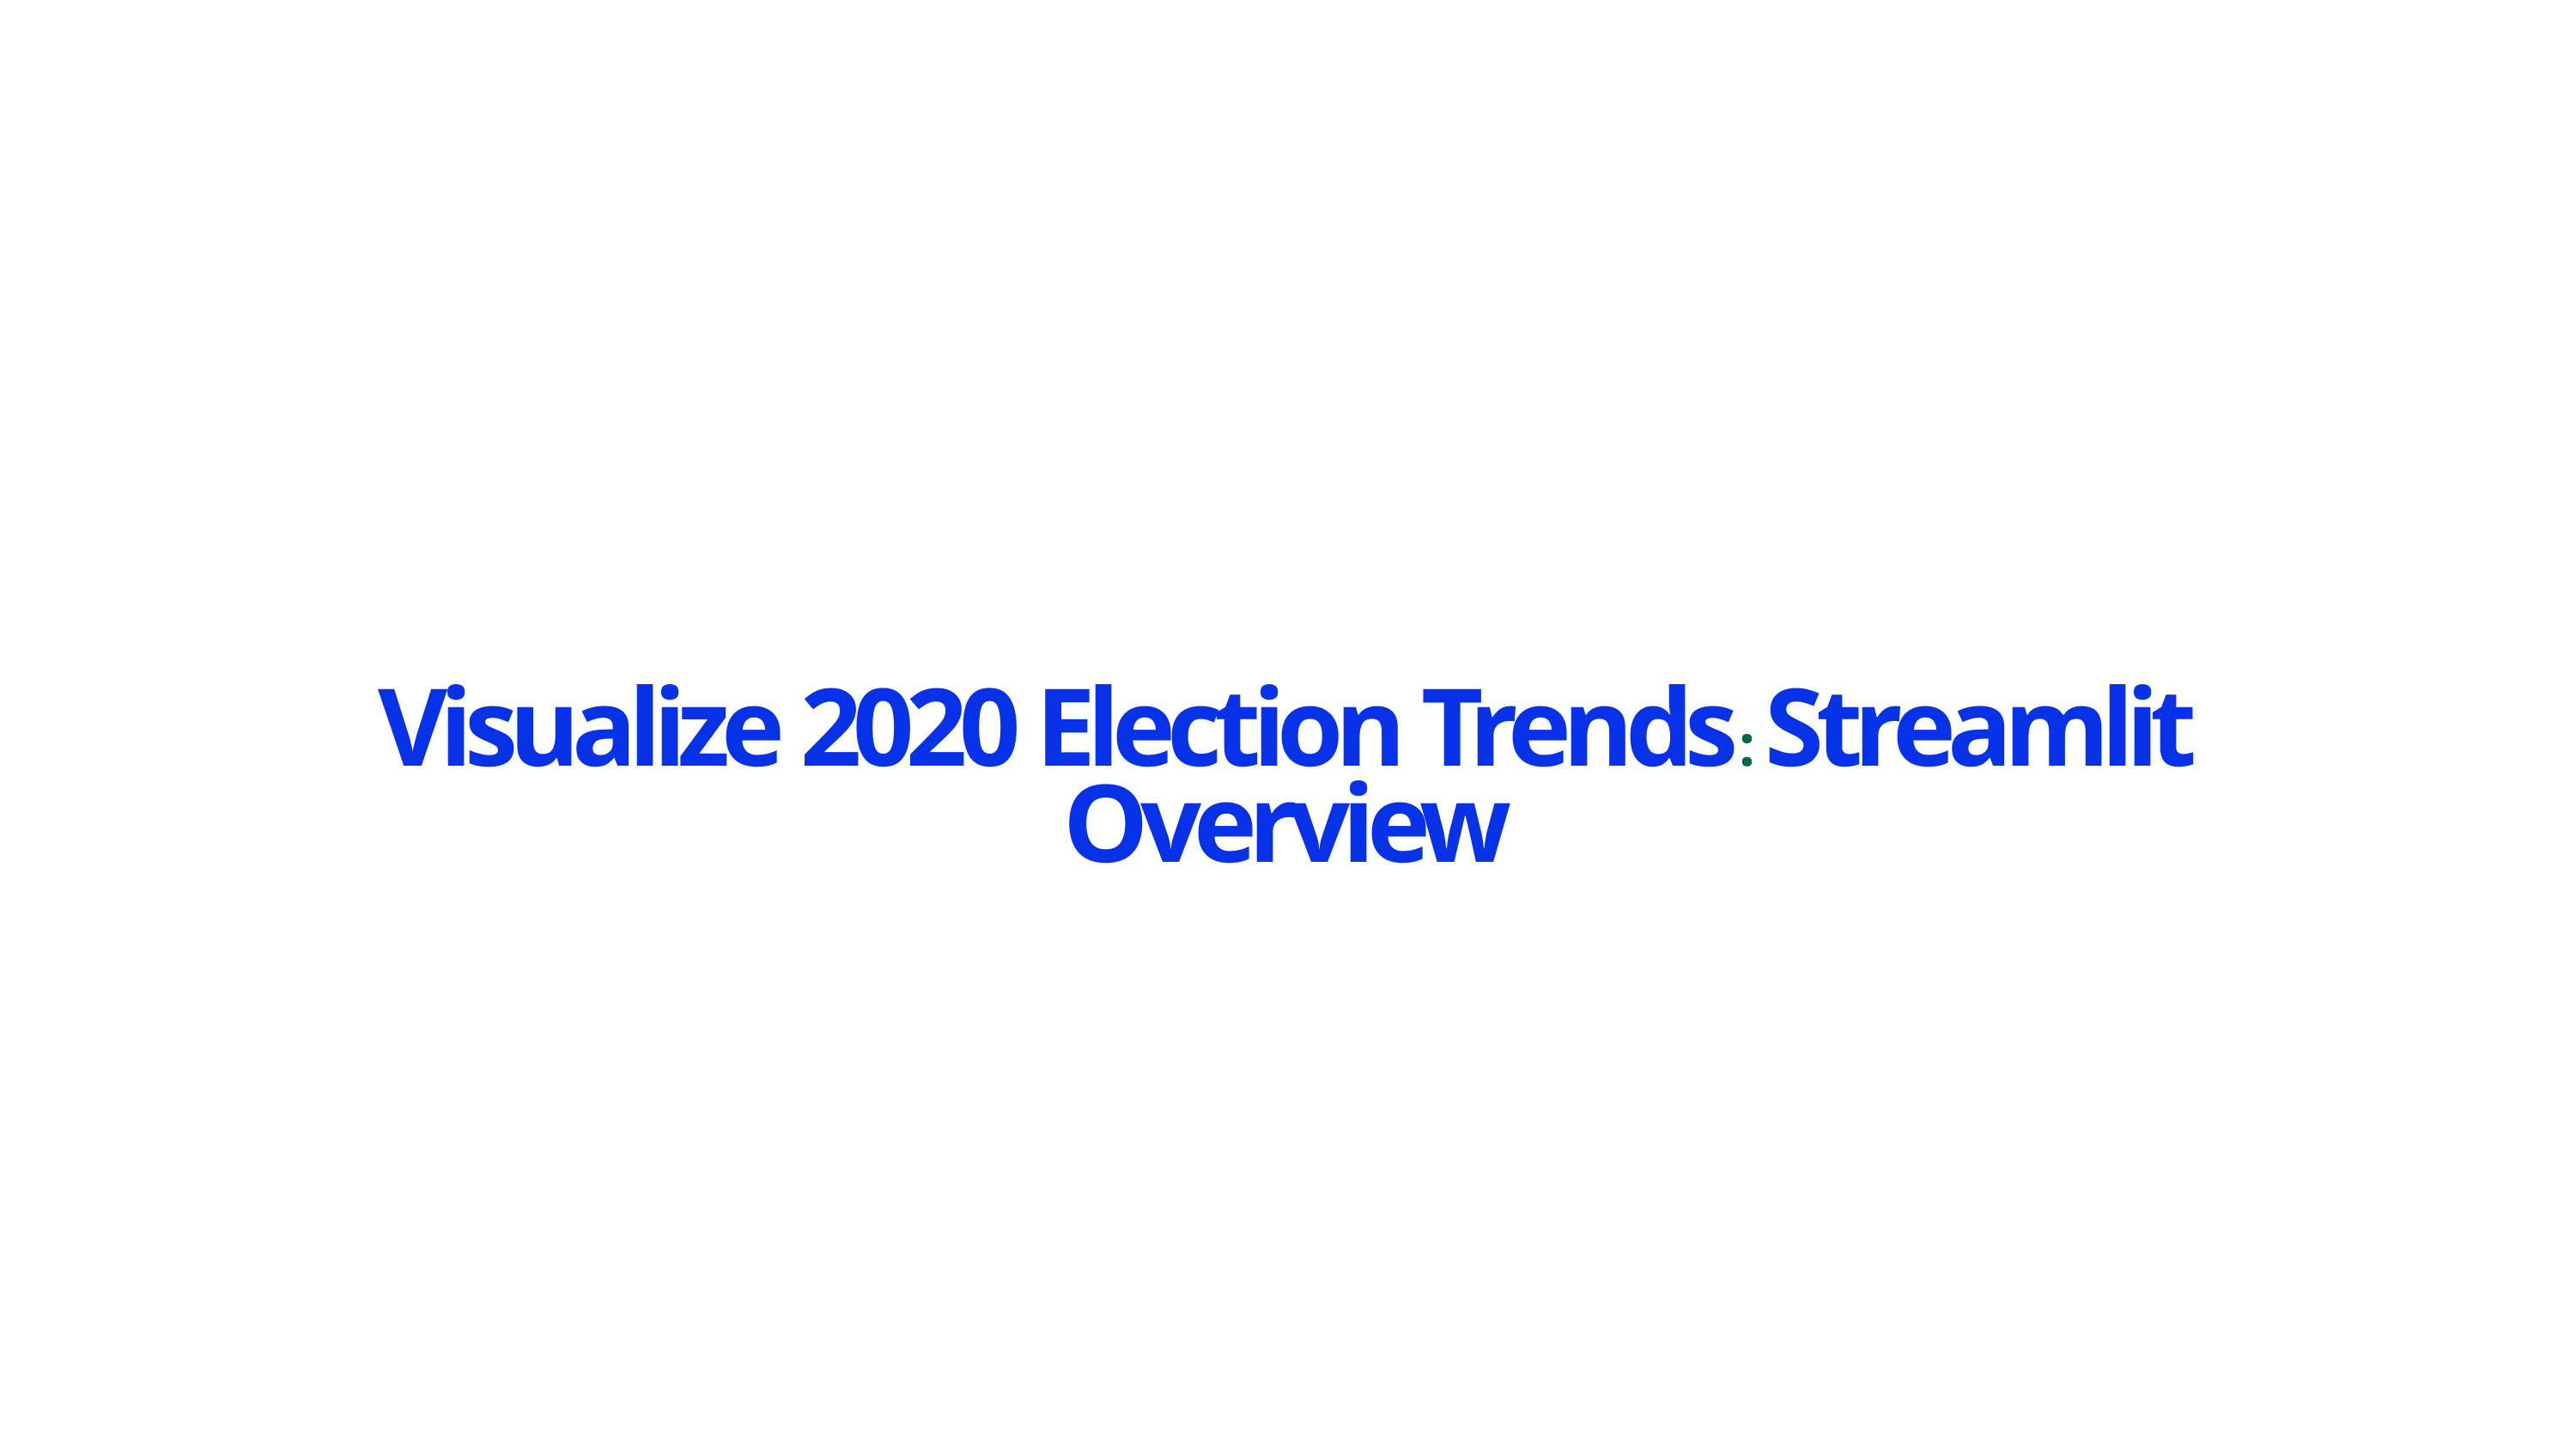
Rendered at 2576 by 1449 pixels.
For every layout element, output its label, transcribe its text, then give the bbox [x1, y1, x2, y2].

text_box Visualize 2020 Election Trends: Streamlit Overview [336, 690, 2240, 884]
